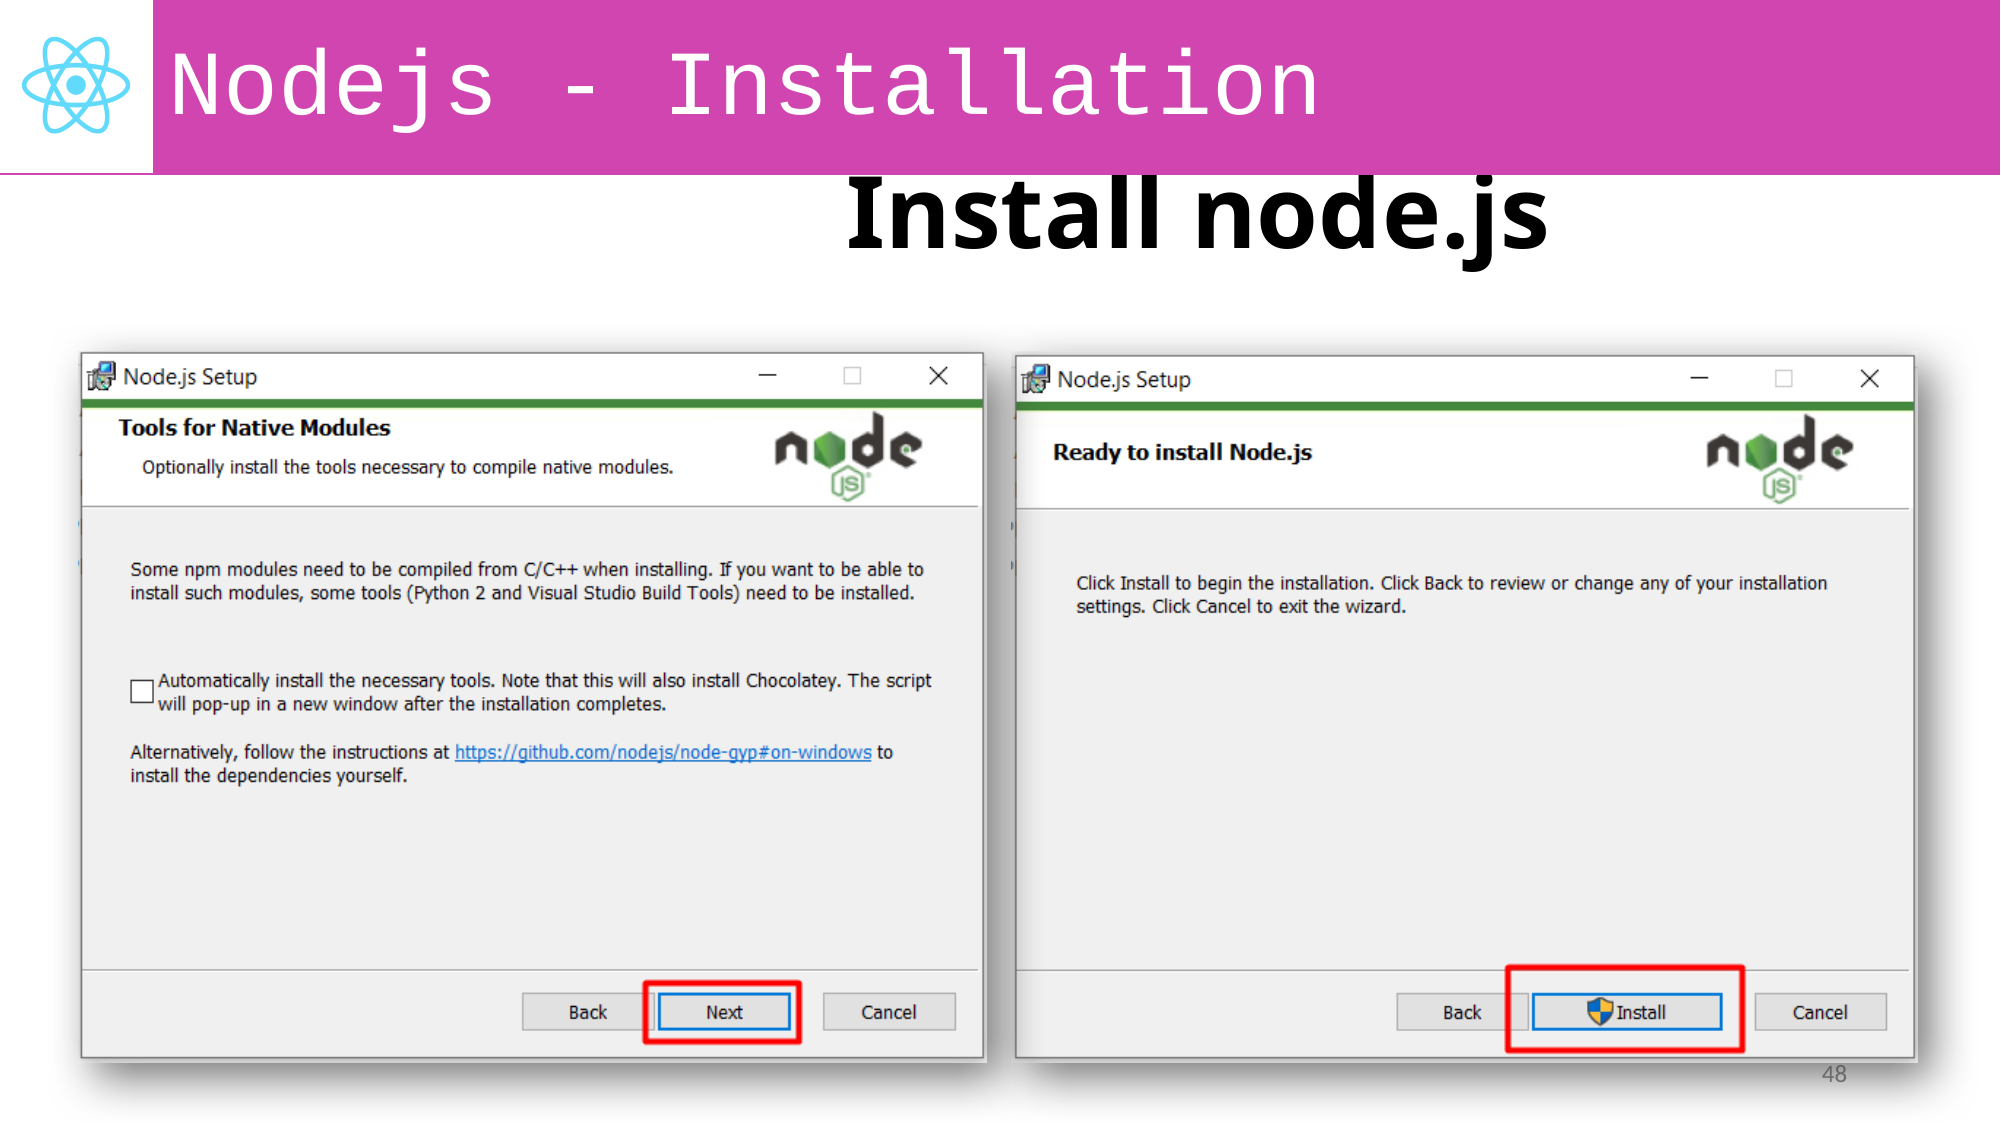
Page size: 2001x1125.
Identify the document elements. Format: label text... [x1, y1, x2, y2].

title Install node.js [146, 175, 1592, 299]
picture [14, 25, 138, 149]
picture [1011, 351, 1918, 1063]
slide_number 48 [1412, 1063, 1863, 1103]
picture [78, 351, 987, 1063]
text_box Nodejs - Installation [153, 0, 2000, 173]
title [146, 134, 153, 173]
